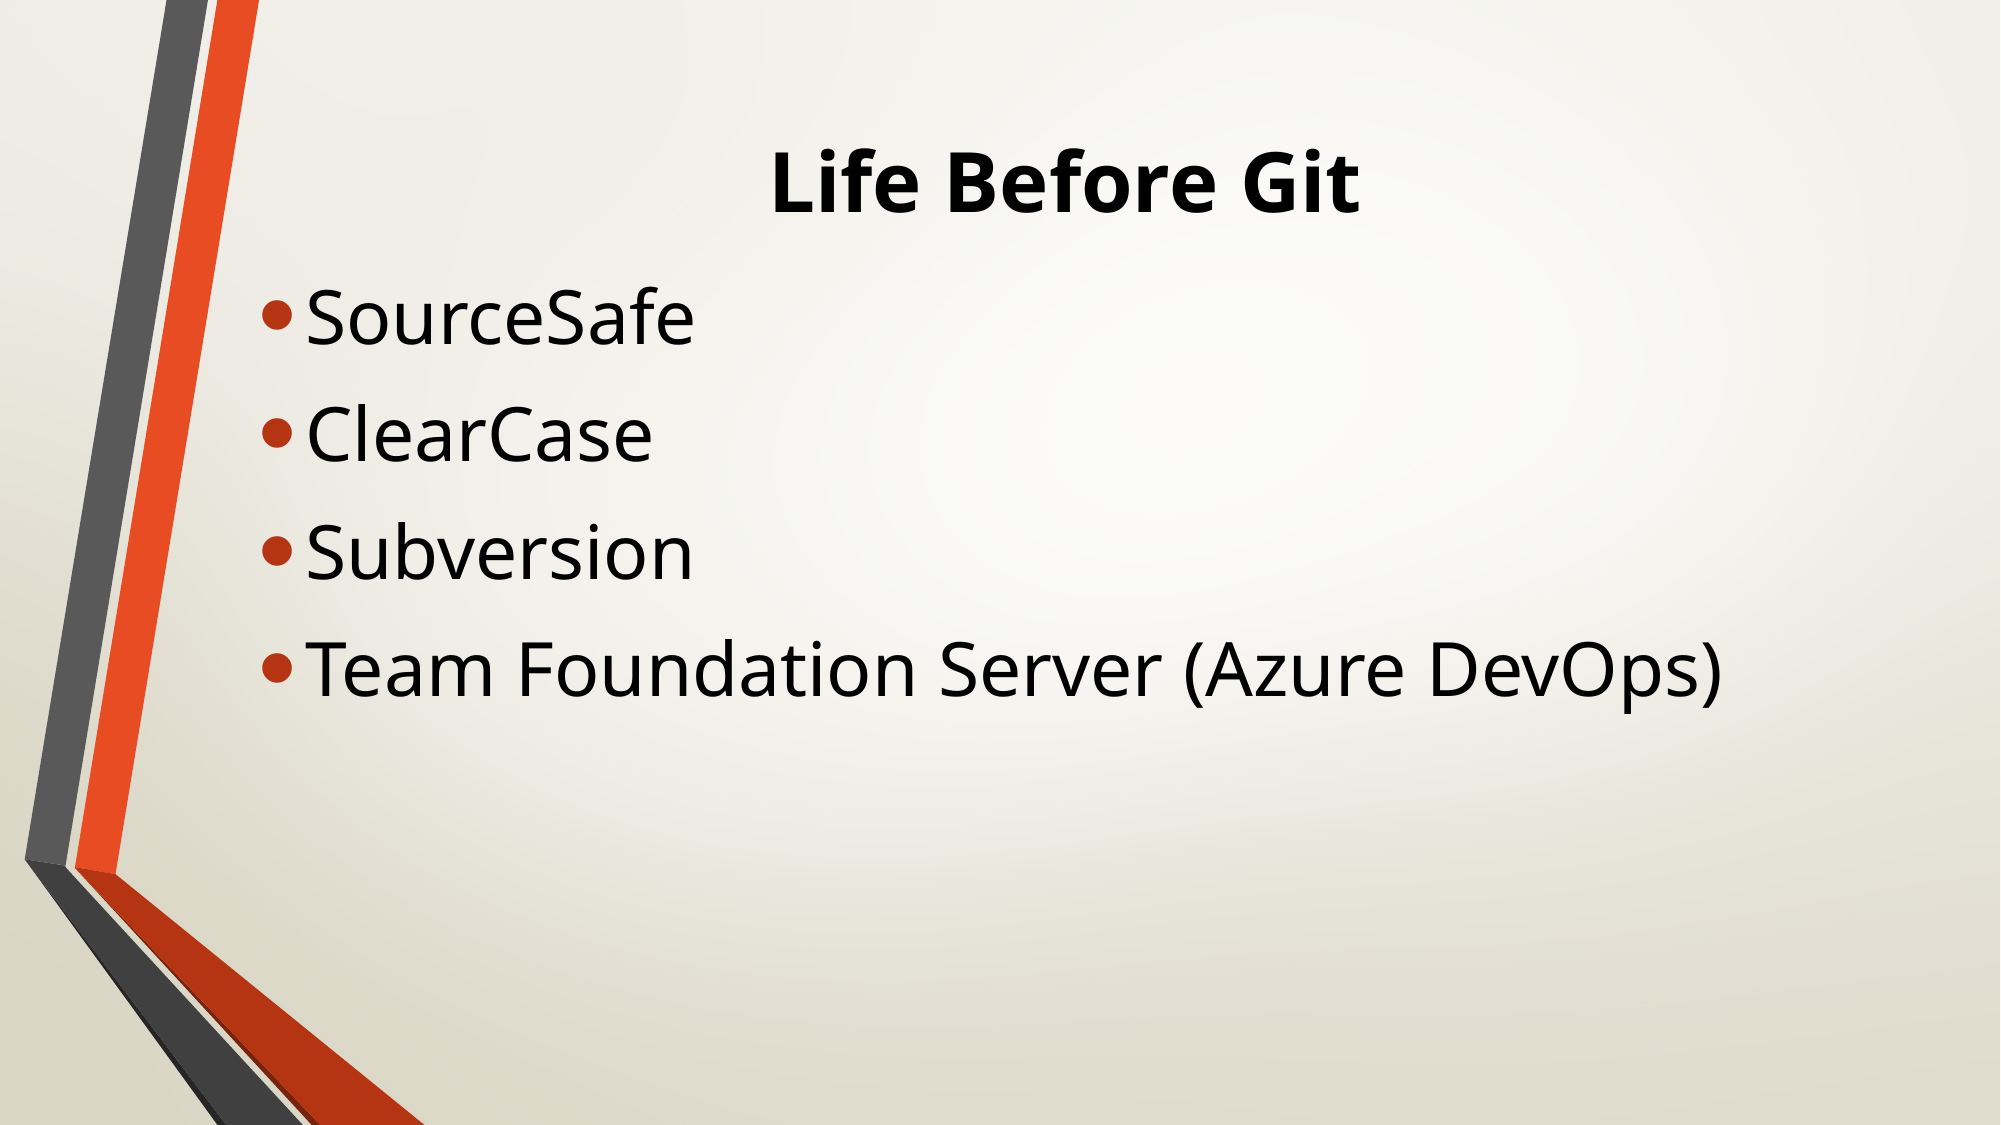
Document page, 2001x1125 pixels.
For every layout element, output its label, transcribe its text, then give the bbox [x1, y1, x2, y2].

title Life Before Git [243, 112, 1887, 247]
list SourceSafe ClearCase Subversion Team Foundation Server (Azure DevOps) [243, 261, 1887, 950]
